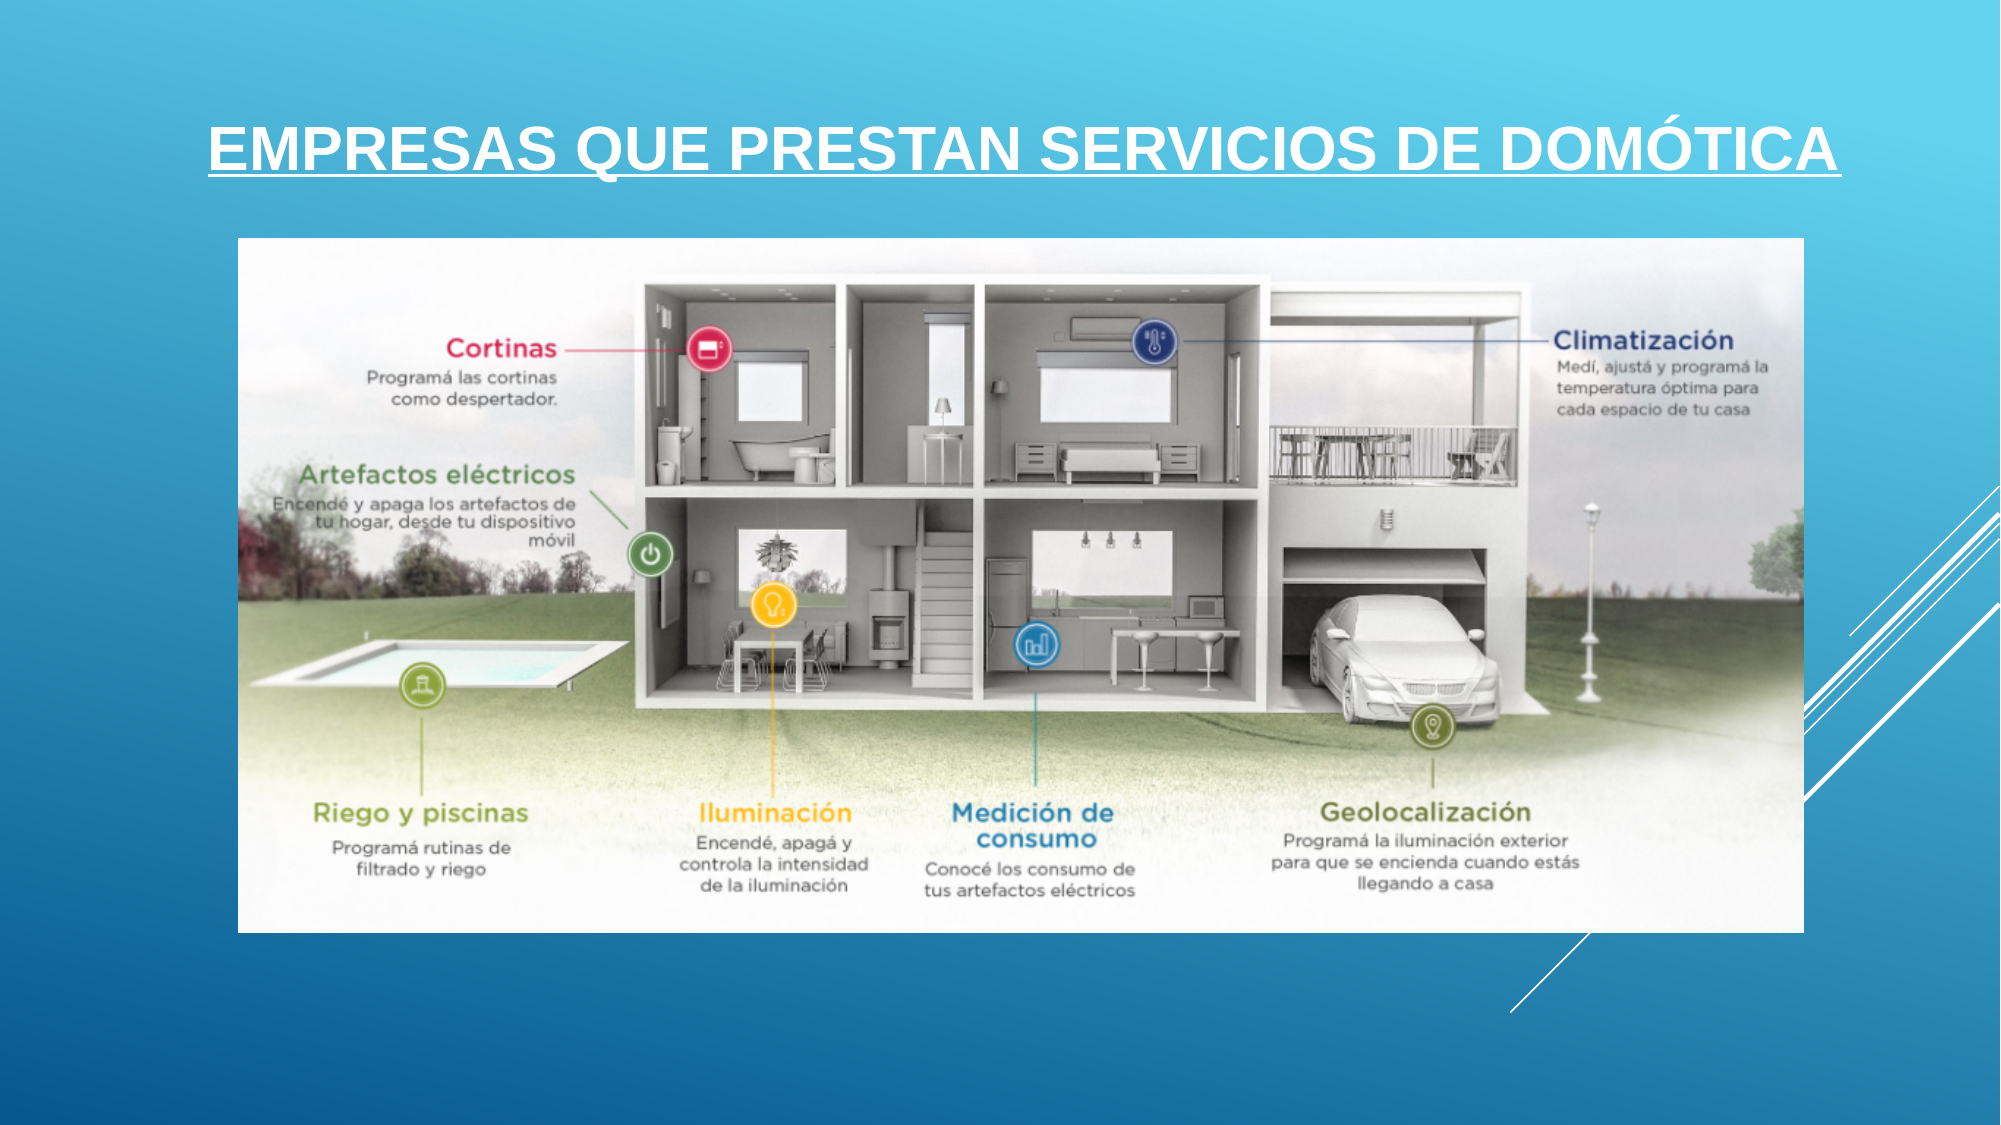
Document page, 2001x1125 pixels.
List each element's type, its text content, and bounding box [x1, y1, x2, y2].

title EMPRESAS QUE PRESTAN SERVICIOS DE DOMÓTICA [161, 81, 1888, 191]
list Seguridad - Confort - Ahorro de energía [127, 238, 1763, 1068]
picture [237, 237, 1804, 933]
